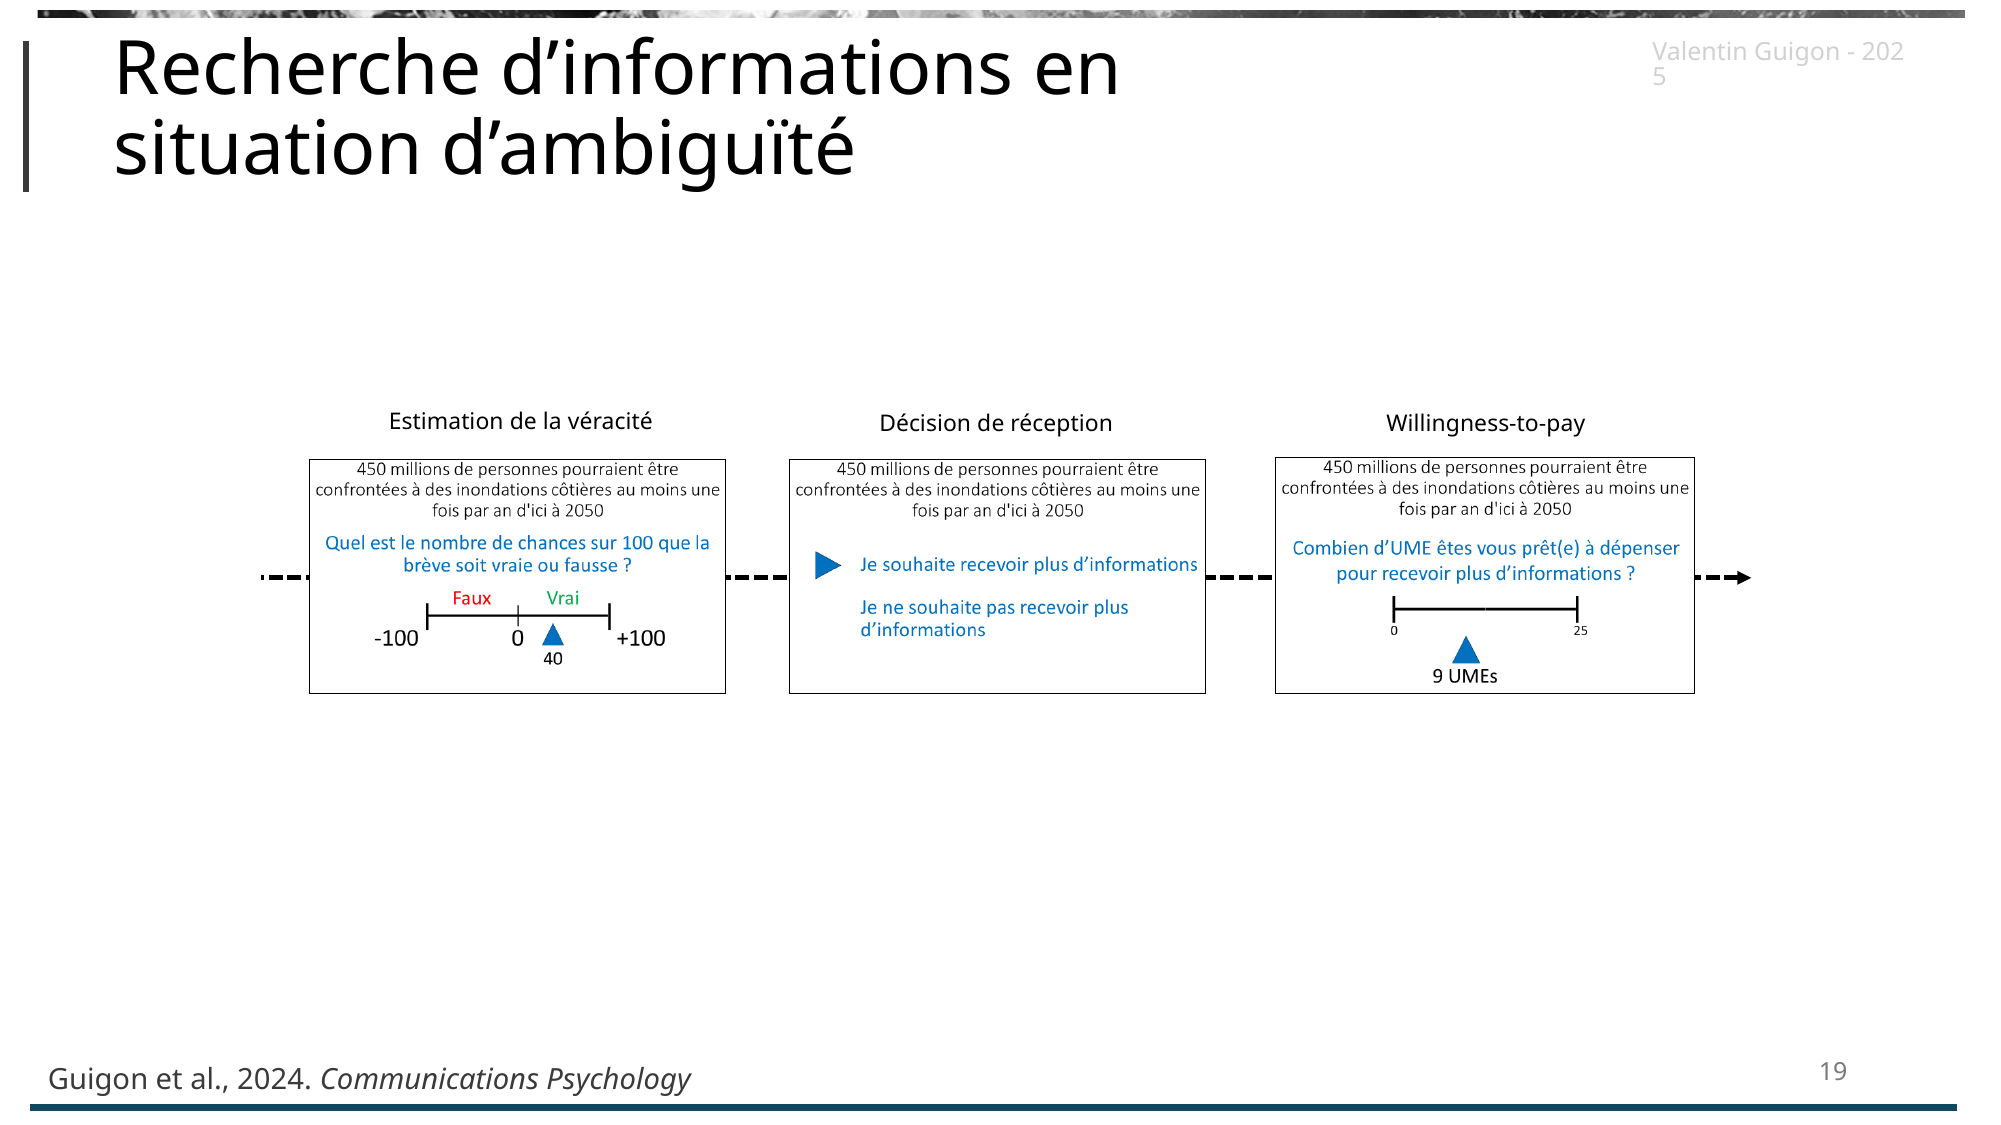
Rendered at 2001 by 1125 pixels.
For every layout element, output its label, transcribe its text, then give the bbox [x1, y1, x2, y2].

slide_number 19 [1412, 1042, 1863, 1103]
footer Valentin Guigon - 2025 [1637, 22, 1921, 83]
picture [37, 10, 99, 18]
title Recherche d’informations en situation d’ambiguïté [99, 1, 1449, 220]
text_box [260, 399, 1752, 694]
text_box Guigon et al., 2024. Communications Psychology [33, 1052, 737, 1103]
picture [1449, 10, 1965, 18]
